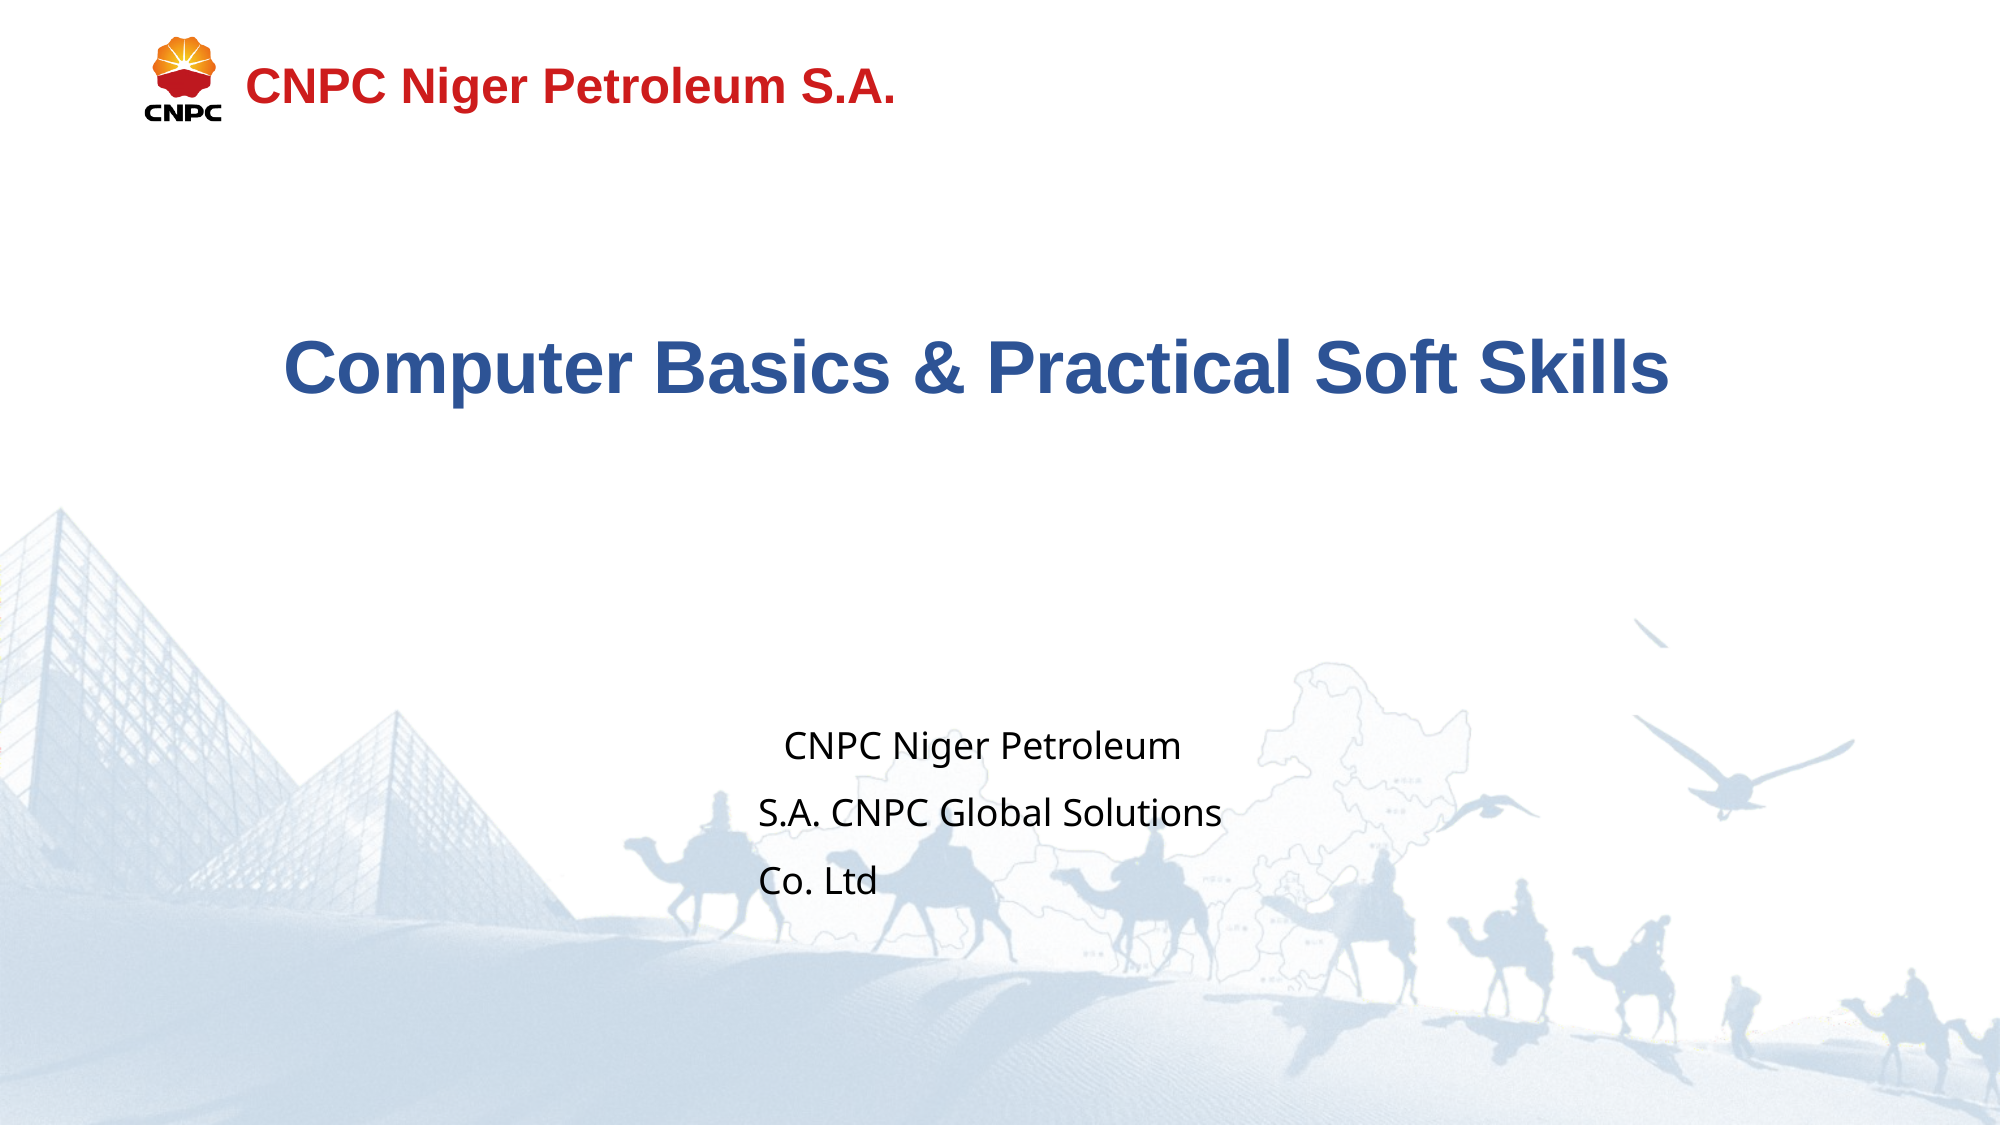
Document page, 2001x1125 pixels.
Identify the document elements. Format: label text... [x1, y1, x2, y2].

title CNPC Niger Petroleum S.A. [235, 5, 1237, 242]
text_box Computer Basics & Practical Soft Skills [281, 316, 1719, 408]
picture [142, 34, 225, 125]
text_box [0, 1, 2000, 408]
picture [0, 408, 2000, 1125]
